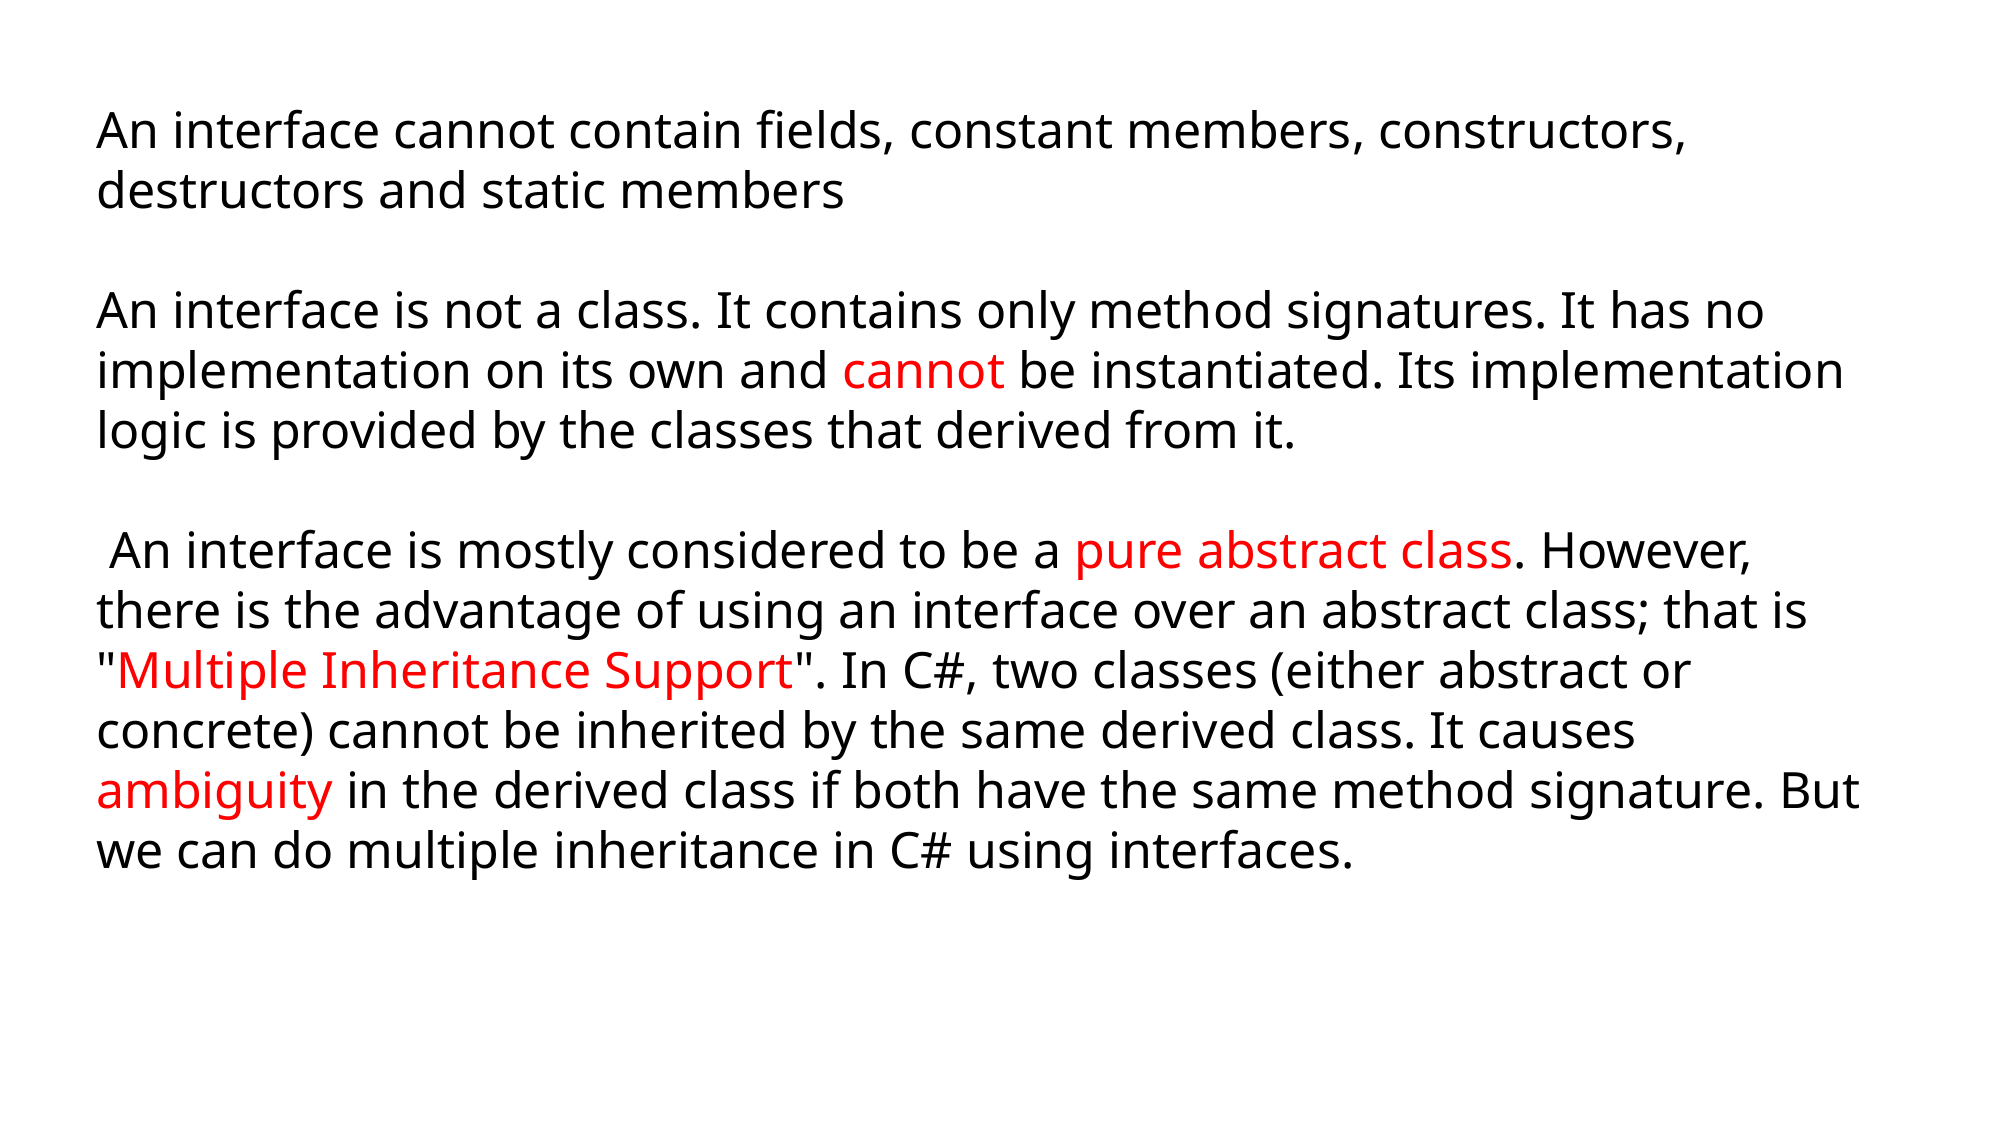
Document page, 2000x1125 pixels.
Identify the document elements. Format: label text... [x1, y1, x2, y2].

text_box An interface cannot contain fields, constant members, constructors, destructors and static members An interface is not a class. It contains only method signatures. It has no implementation on its own and cannot be instantiated. Its implementation logic is provided by the classes that derived from it. An interface is mostly considered to be a pure abstract class. However, there is the advantage of using an interface over an abstract class; that is "Multiple Inheritance Support". In C#, two classes (either abstract or concrete) cannot be inherited by the same derived class. It causes ambiguity in the derived class if both have the same method signature. But we can do multiple inheritance in C# using interfaces. [96, 98, 1869, 999]
